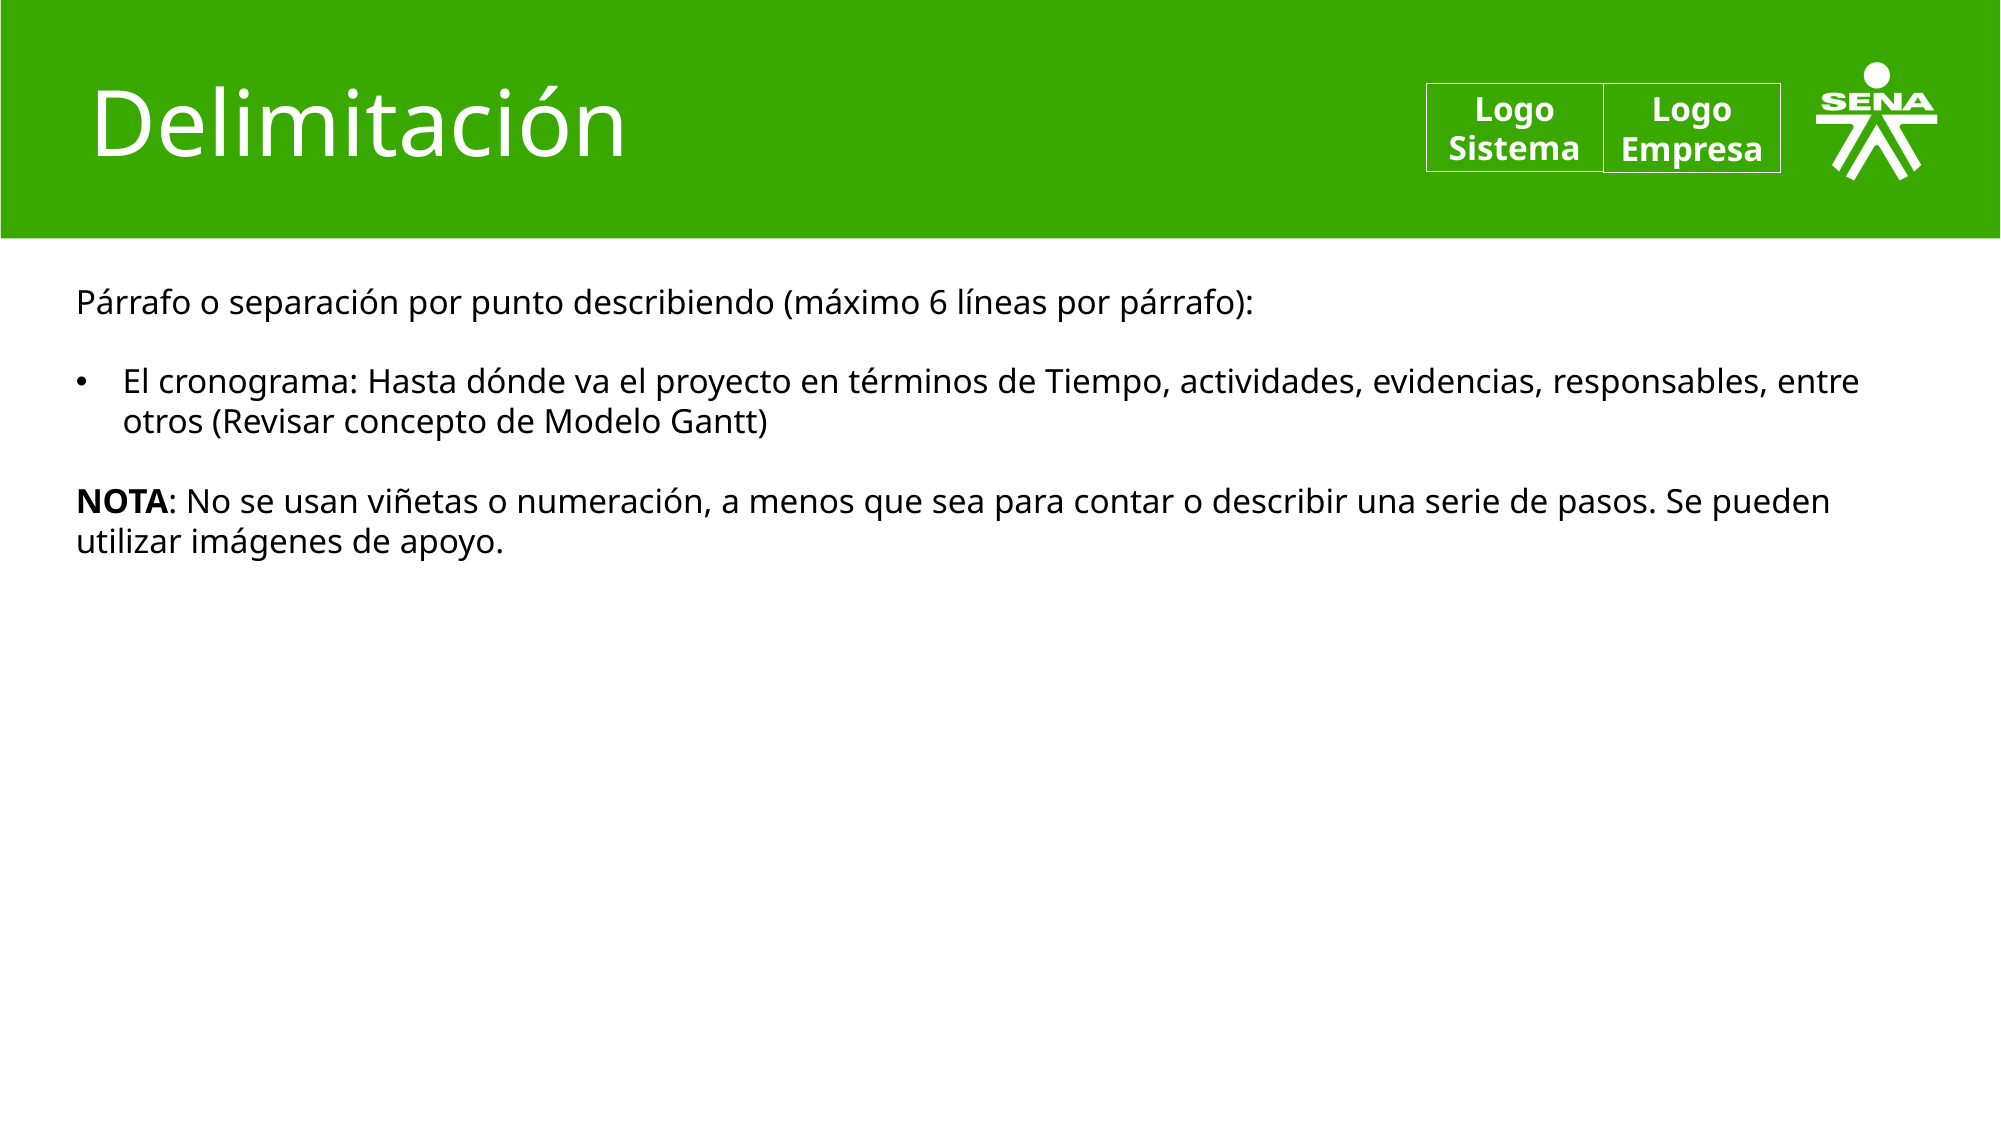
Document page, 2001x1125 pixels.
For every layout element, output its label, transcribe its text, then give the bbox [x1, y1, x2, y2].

title Delimitación [74, 18, 1800, 236]
picture [0, 0, 2001, 1125]
text_box Logo Empresa [1603, 83, 1781, 173]
text_box Logo Sistema [1426, 83, 1603, 172]
text_box Párrafo o separación por punto describiendo (máximo 6 líneas por párrafo): El cronograma: Hasta dónde va el proyecto en términos de Tiempo, actividades, evidencias, responsables, entre otros (Revisar concepto de Modelo Gantt) NOTA: No se usan viñetas o numeración, a menos que sea para contar o describir una serie de pasos. Se pueden utilizar imágenes de apoyo. [61, 273, 1939, 608]
